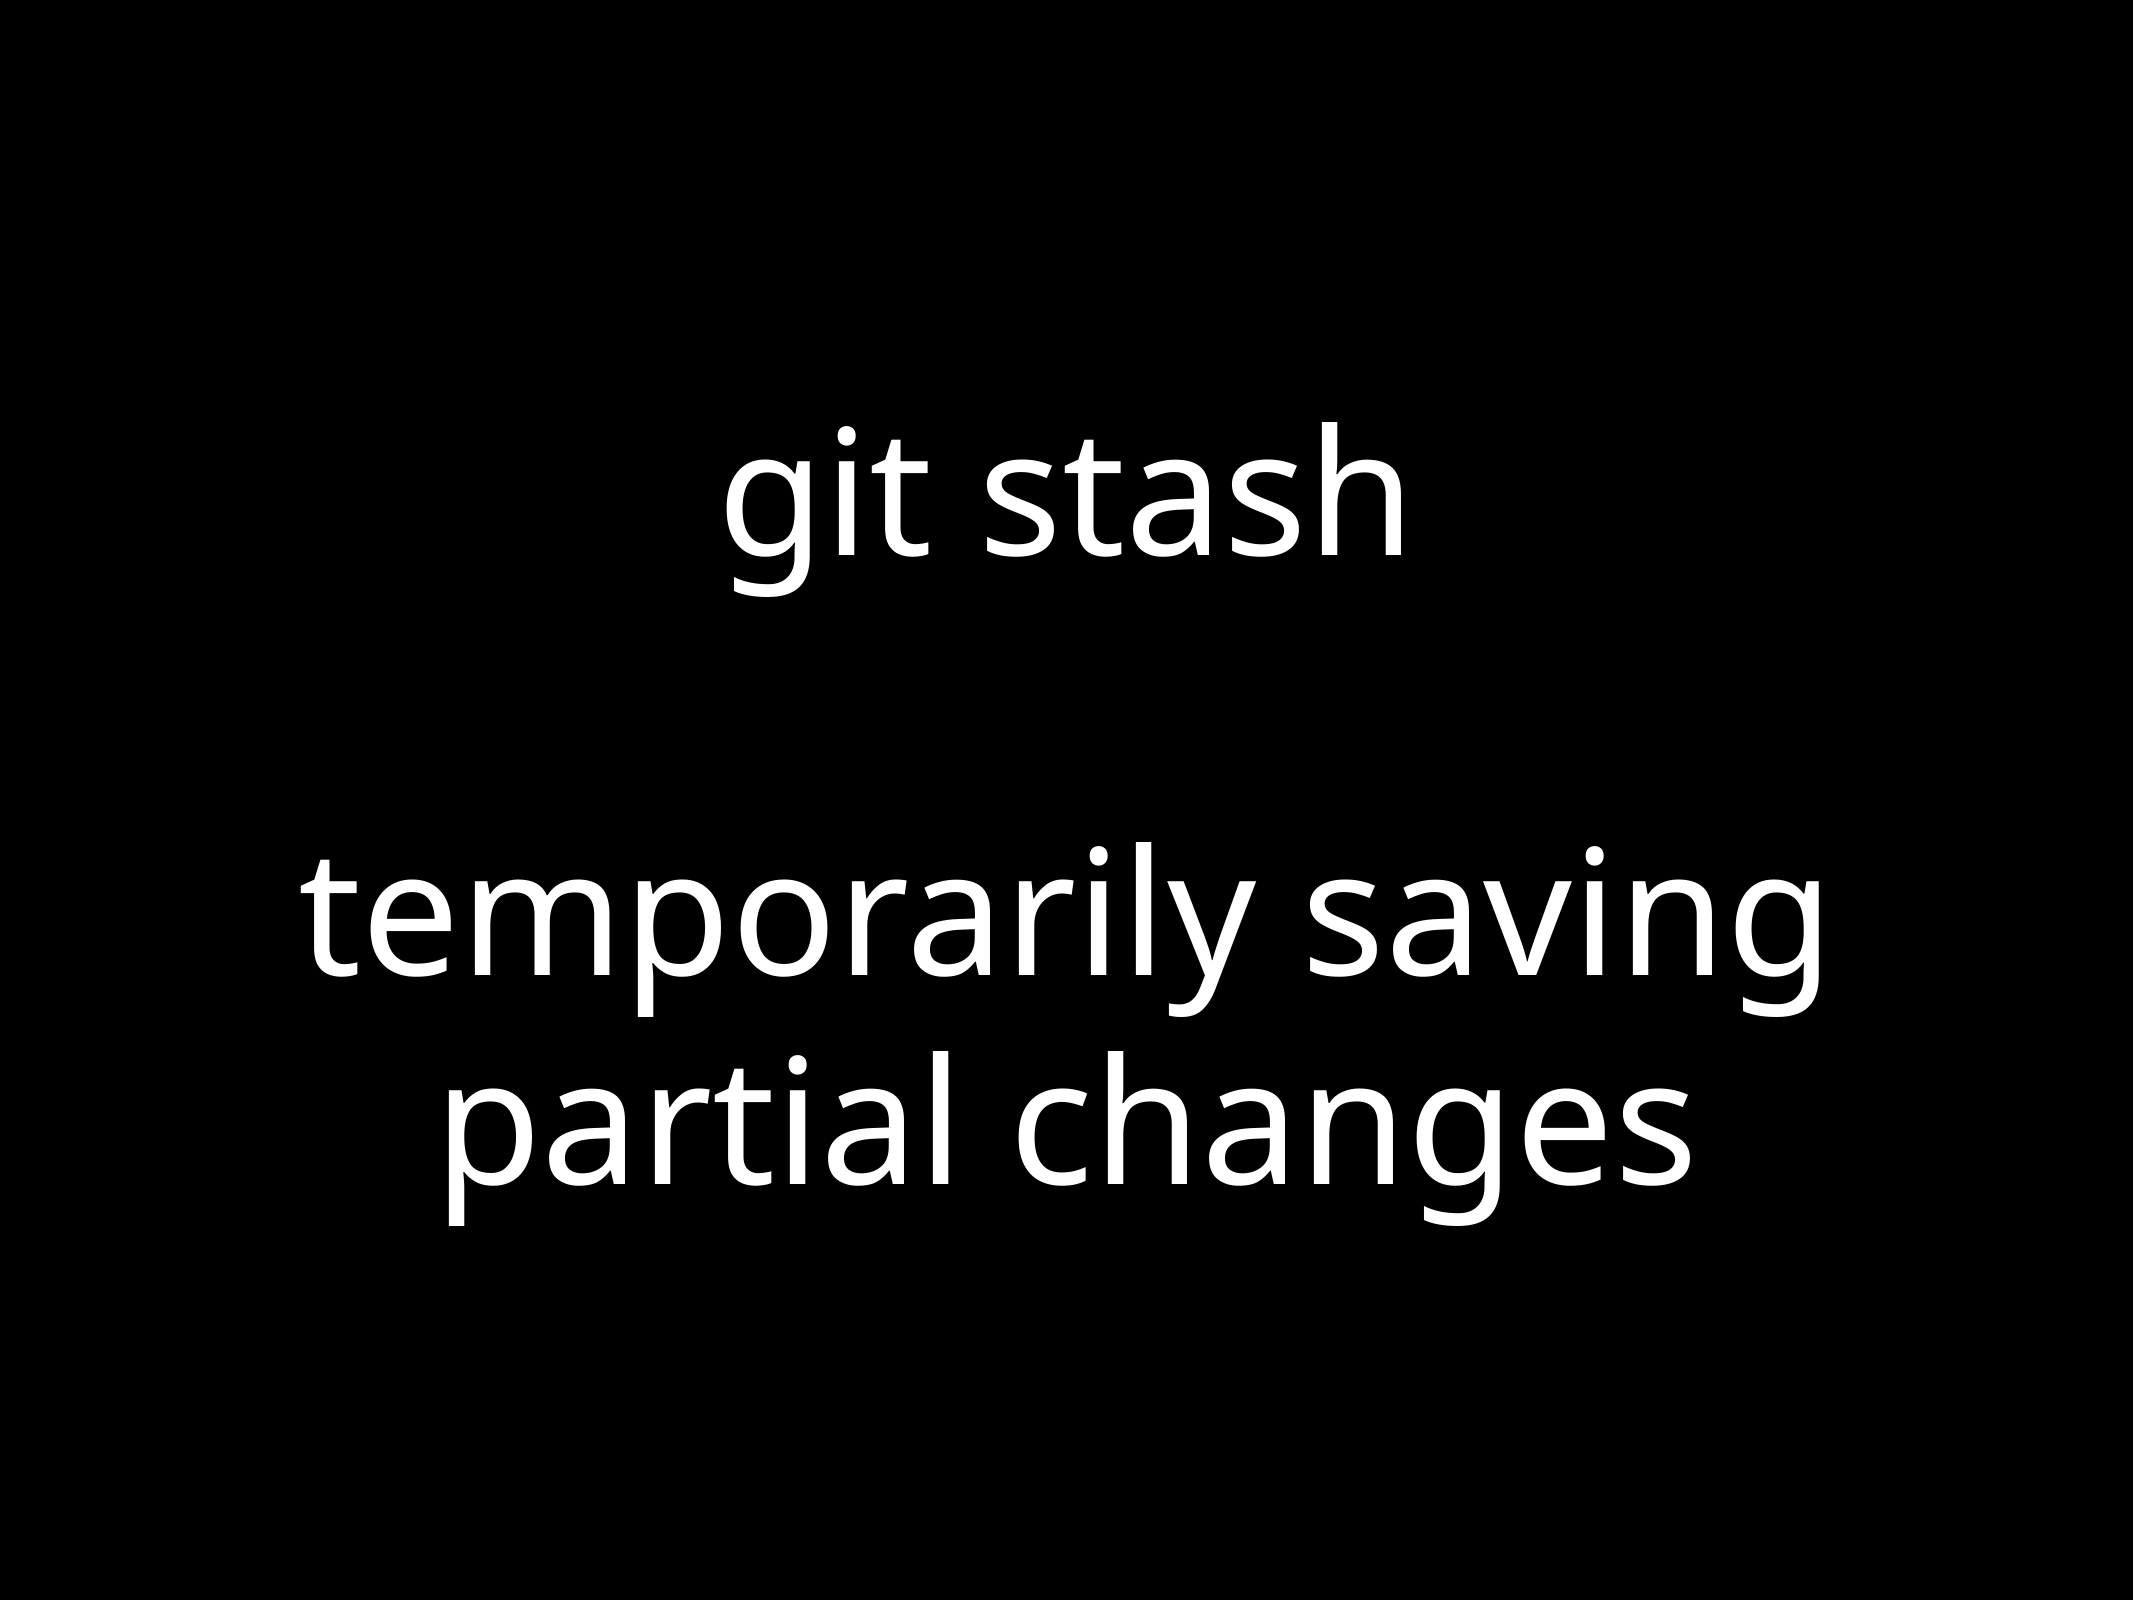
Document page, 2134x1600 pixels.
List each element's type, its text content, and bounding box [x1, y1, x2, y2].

title git stash temporarily saving partial changes [207, 281, 1926, 1319]
